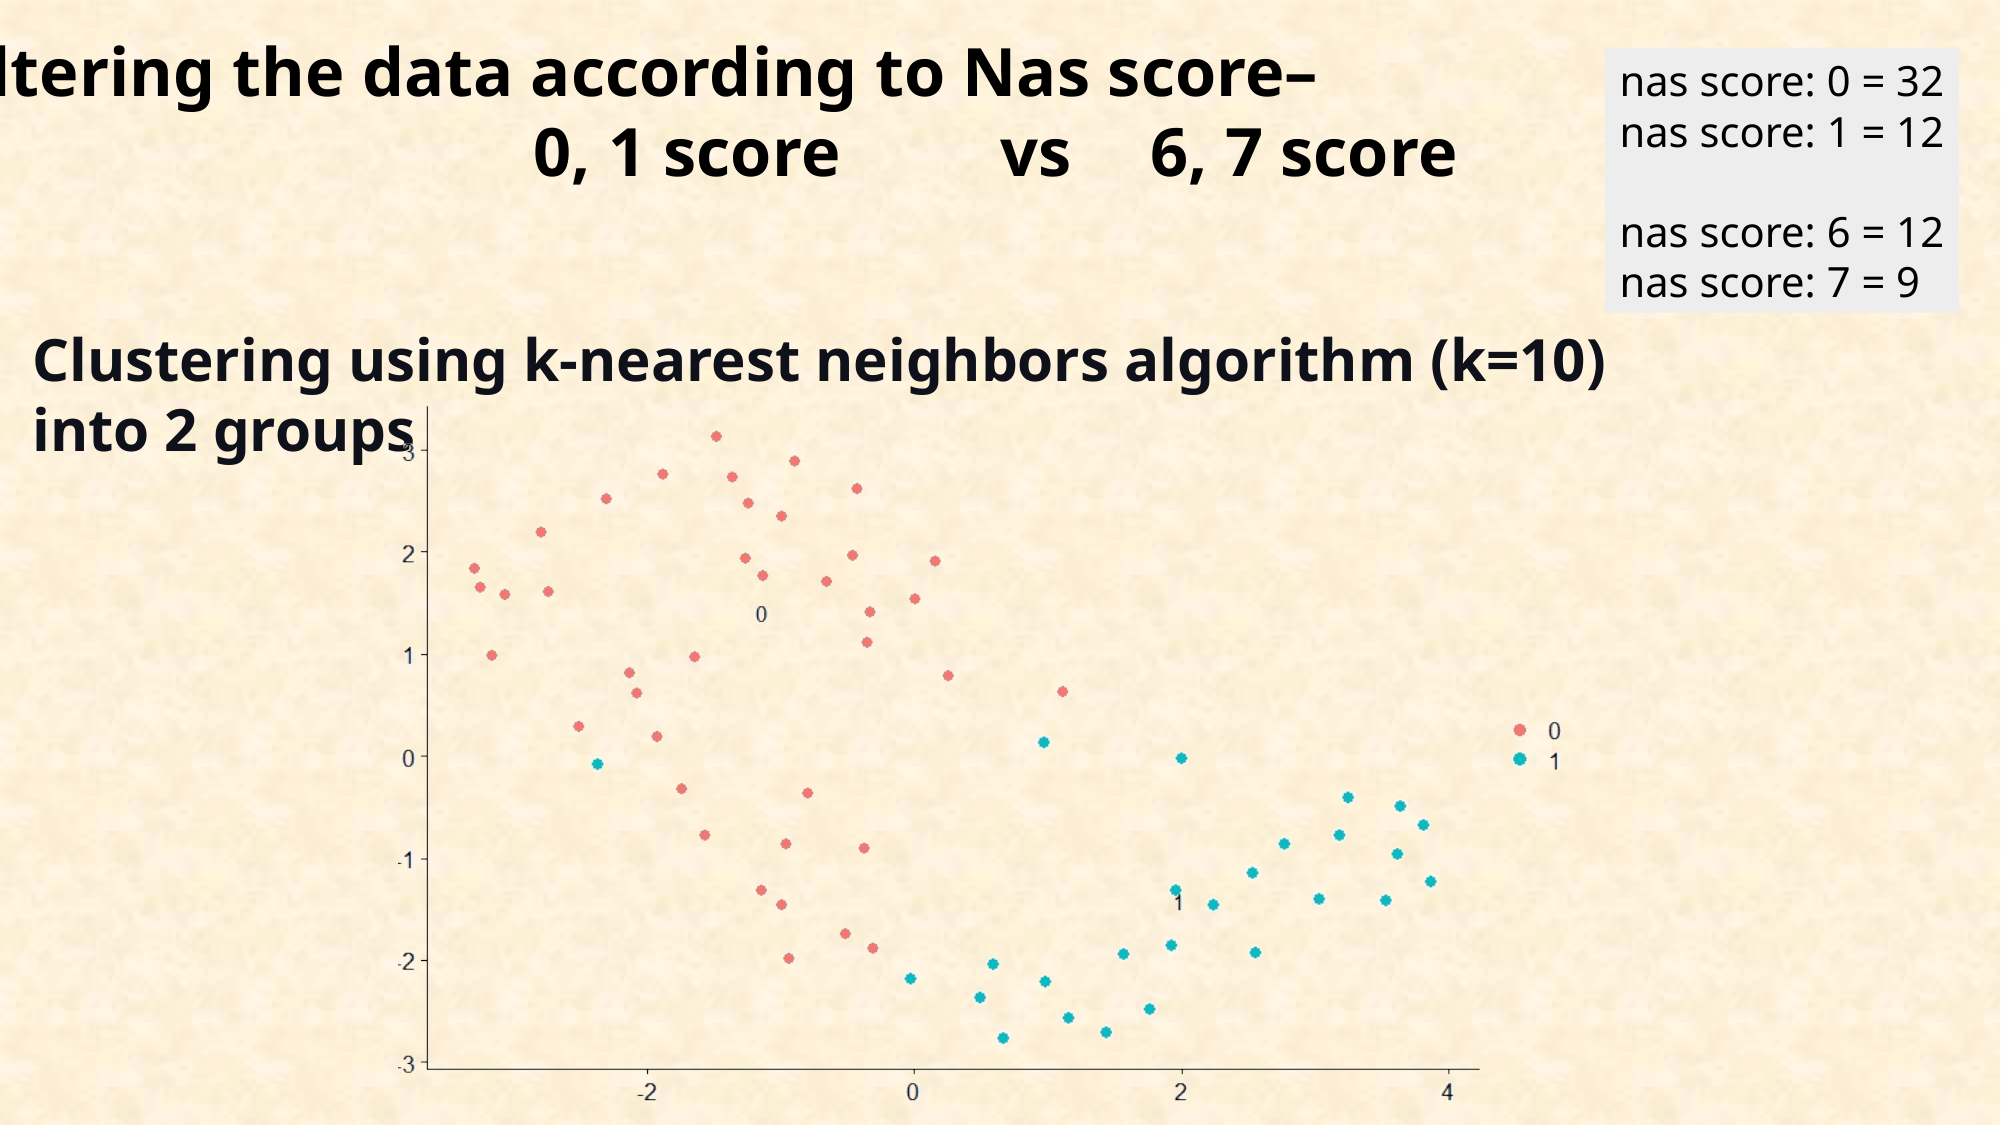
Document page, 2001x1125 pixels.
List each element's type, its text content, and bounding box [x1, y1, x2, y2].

picture [0, 0, 2001, 1125]
text_box nas score: 0 = 32 nas score: 1 = 12 nas score: 6 = 12 nas score: 7 = 9 [1604, 47, 1959, 313]
text_box Clustering using k-nearest neighbors algorithm (k=10) into 2 groups [0, 315, 1716, 471]
text_box Filtering the data according to Nas score– 0, 1 score vs 6, 7 score [0, 22, 1473, 197]
